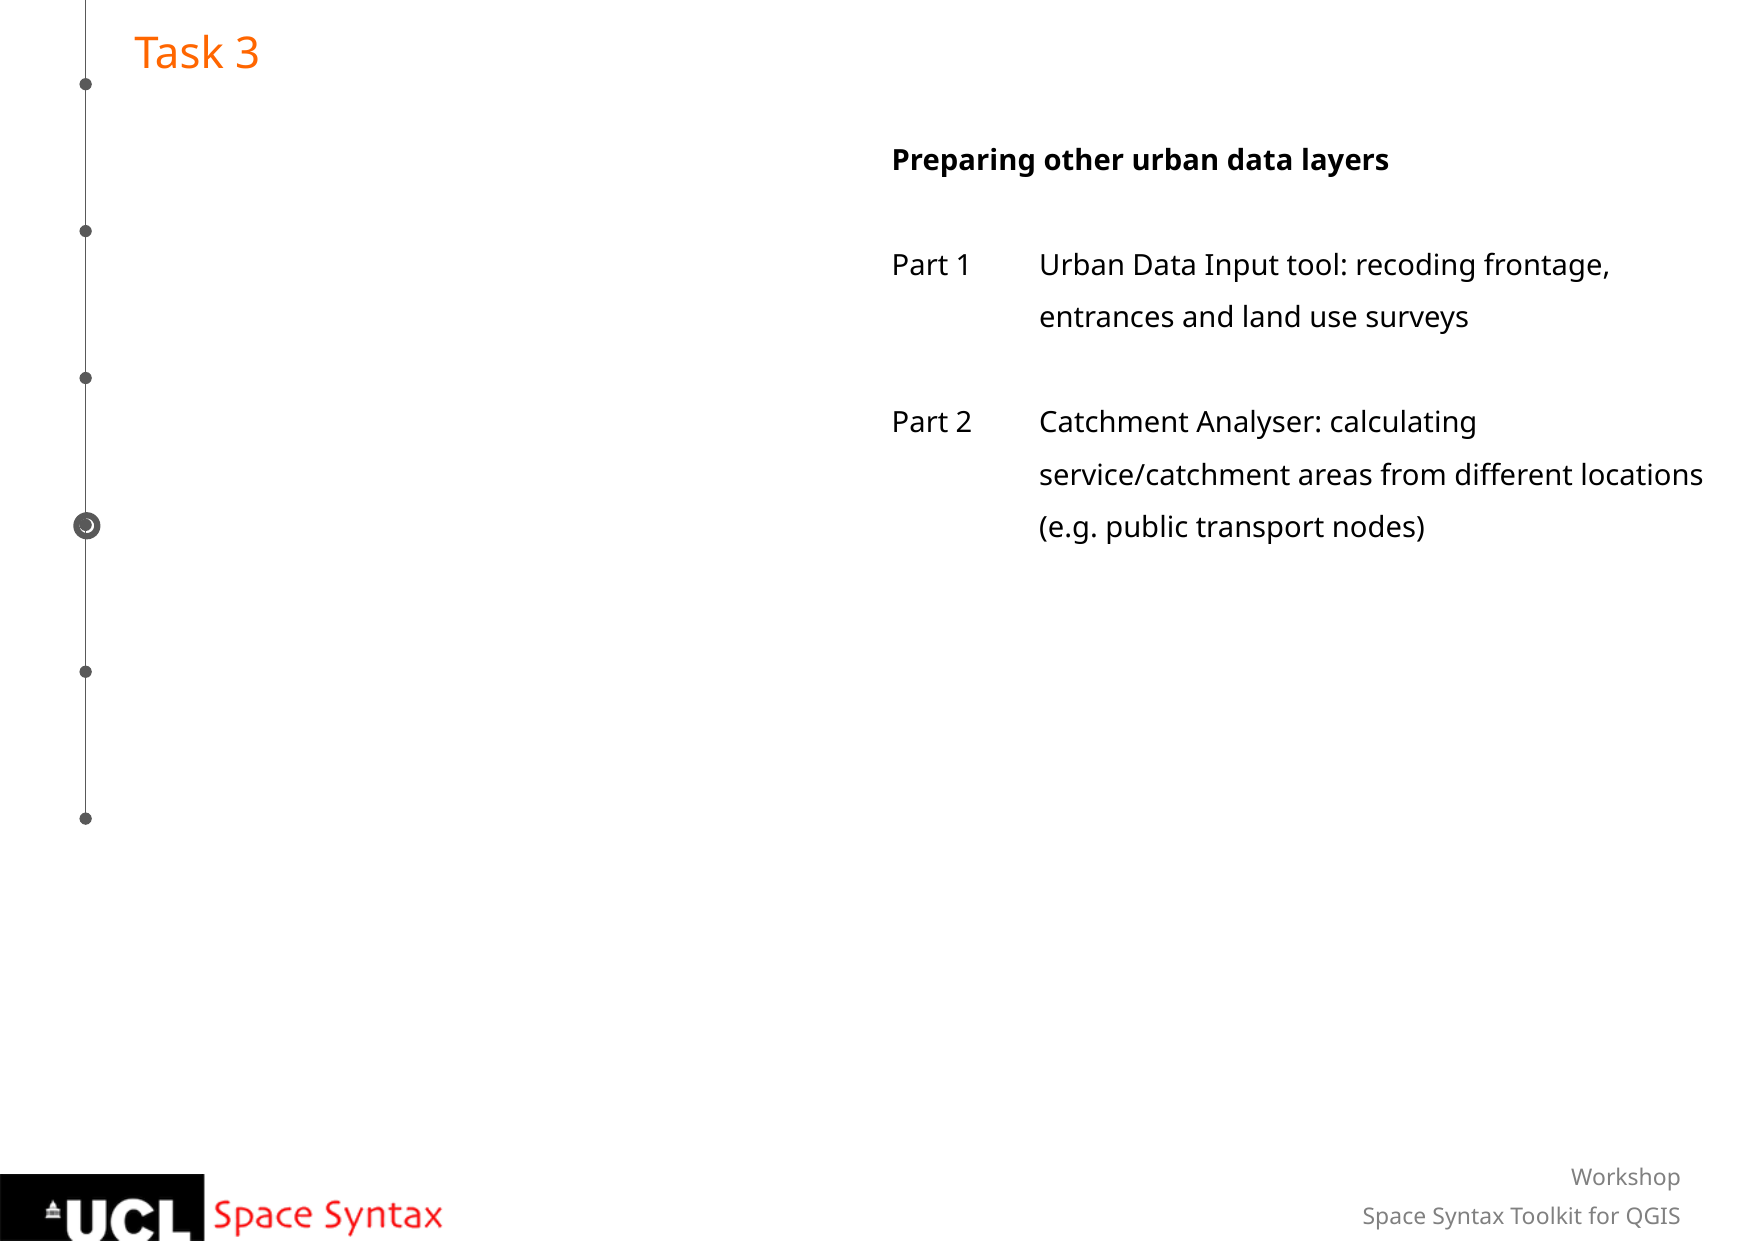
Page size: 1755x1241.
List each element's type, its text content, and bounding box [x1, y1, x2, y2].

text_box Task 3 [119, 17, 1175, 85]
text_box Preparing other urban data layers Part 1 Urban Data Input tool: recoding frontage, entrances and land use surveys Part 2 Catchment Analyser: calculating service/catchment areas from different locations (e.g. public transport nodes) [876, 116, 1744, 551]
text_box [76, 515, 98, 537]
picture [0, 1174, 528, 1241]
